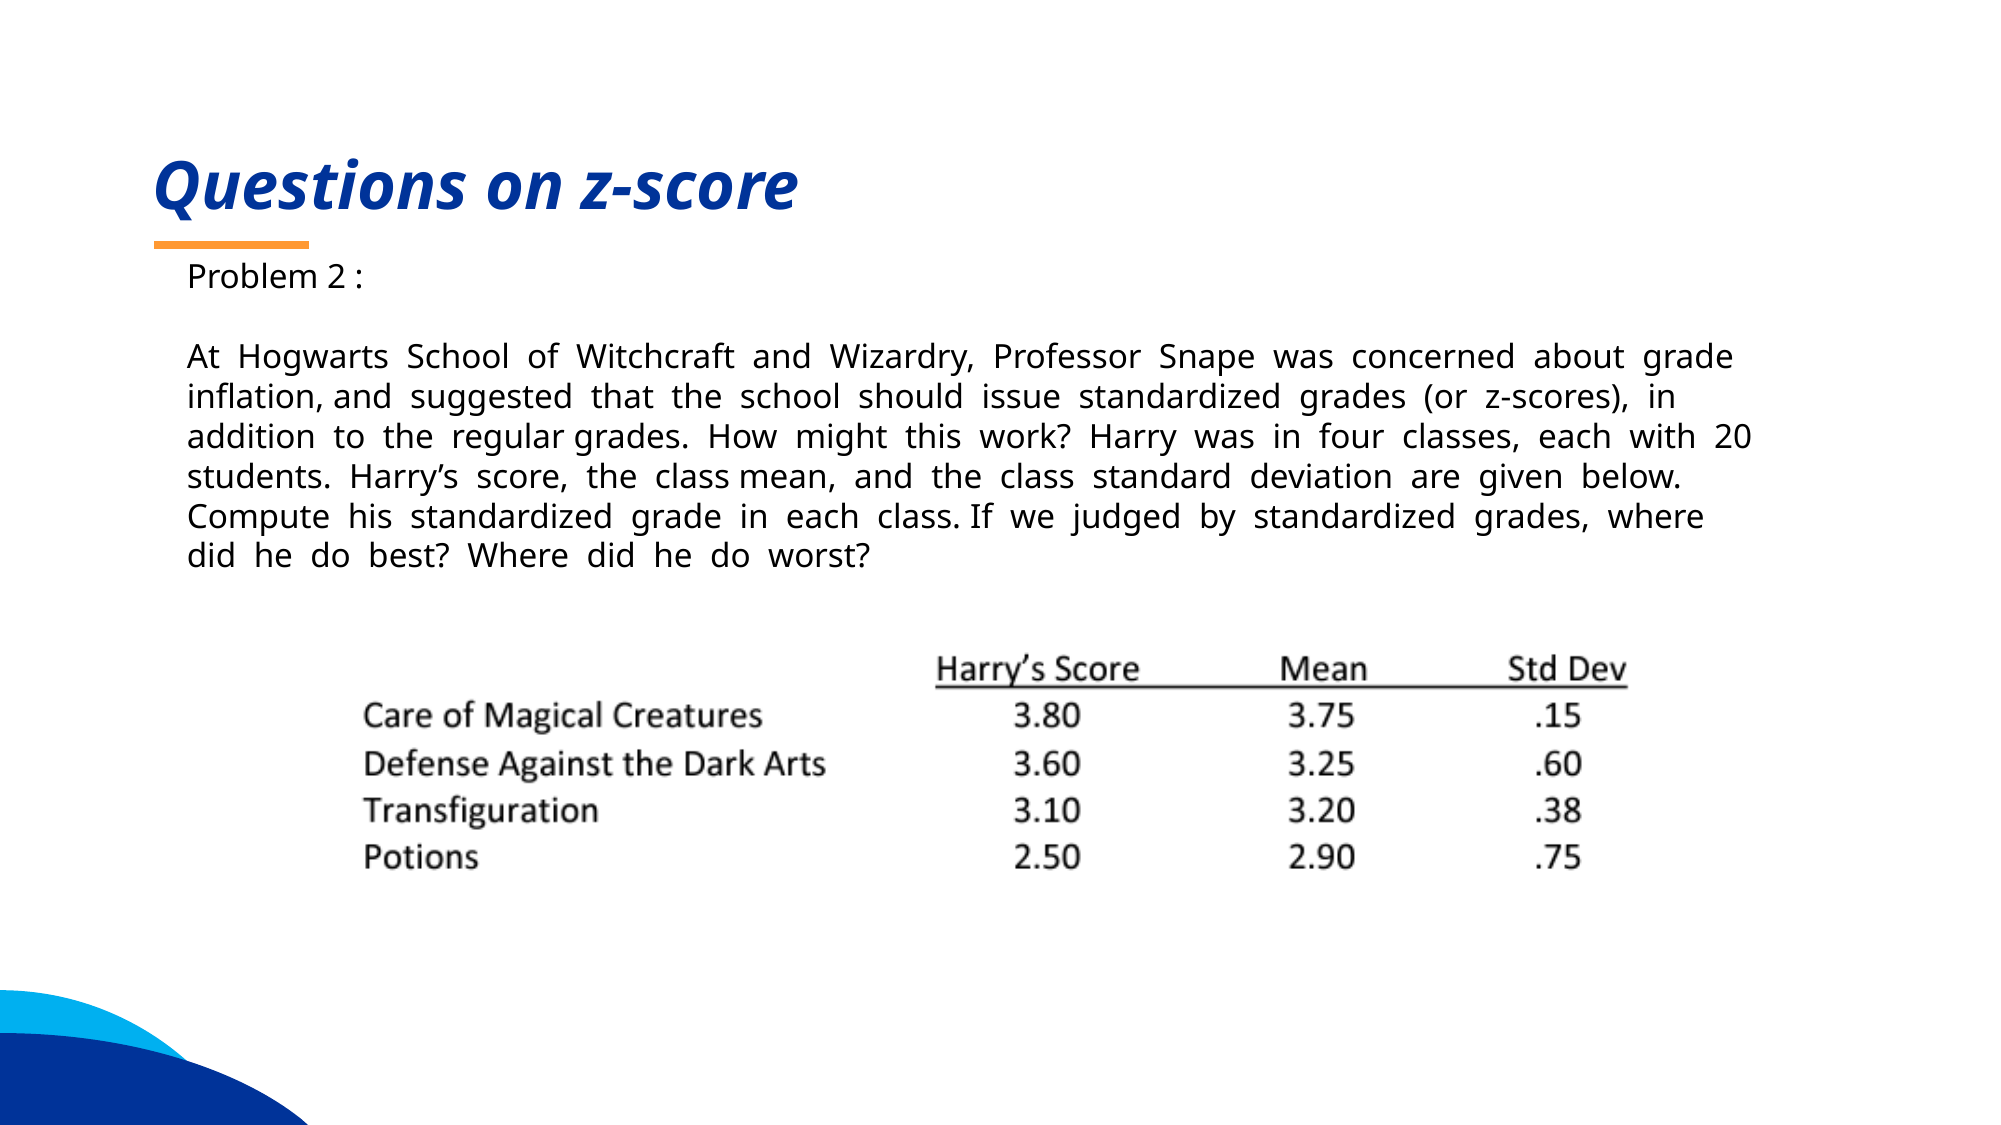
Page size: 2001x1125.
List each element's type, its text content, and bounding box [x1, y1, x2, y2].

text_box Questions on z-score [138, 135, 1648, 231]
picture [312, 625, 1688, 910]
text_box Problem 2 : At Hogwarts School of Witchcraft and Wizardry, Professor Snape was concerned about grade inflation, and suggested that the school should issue standardized grades (or z-scores), in addition to the regular grades. How might this work? Harry was in four classes, each with 20 students. Harry’s score, the class mean, and the class standard deviation are given below. Compute his standardized grade in each class. If we judged by standardized grades, where did he do best? Where did he do worst? [171, 247, 1785, 662]
